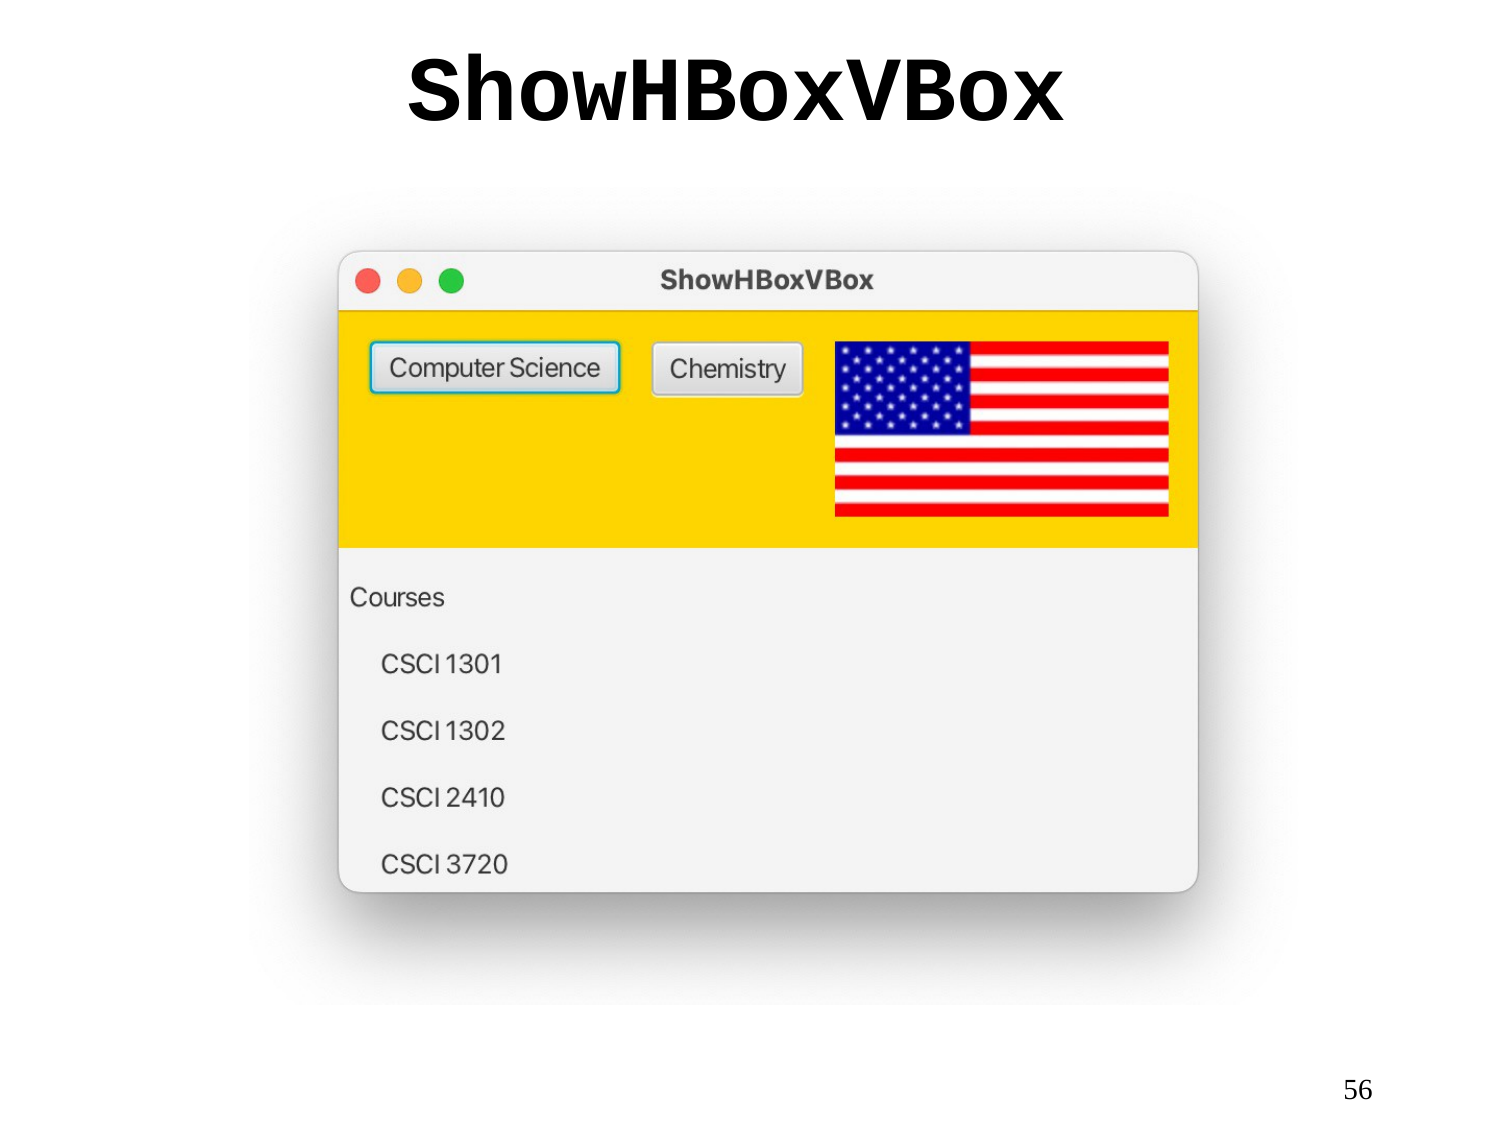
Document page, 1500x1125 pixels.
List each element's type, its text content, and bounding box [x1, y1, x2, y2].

slide_number 56 [1322, 1070, 1381, 1125]
picture [249, 187, 1300, 1005]
title ShowHBoxVBox [405, 26, 1070, 185]
